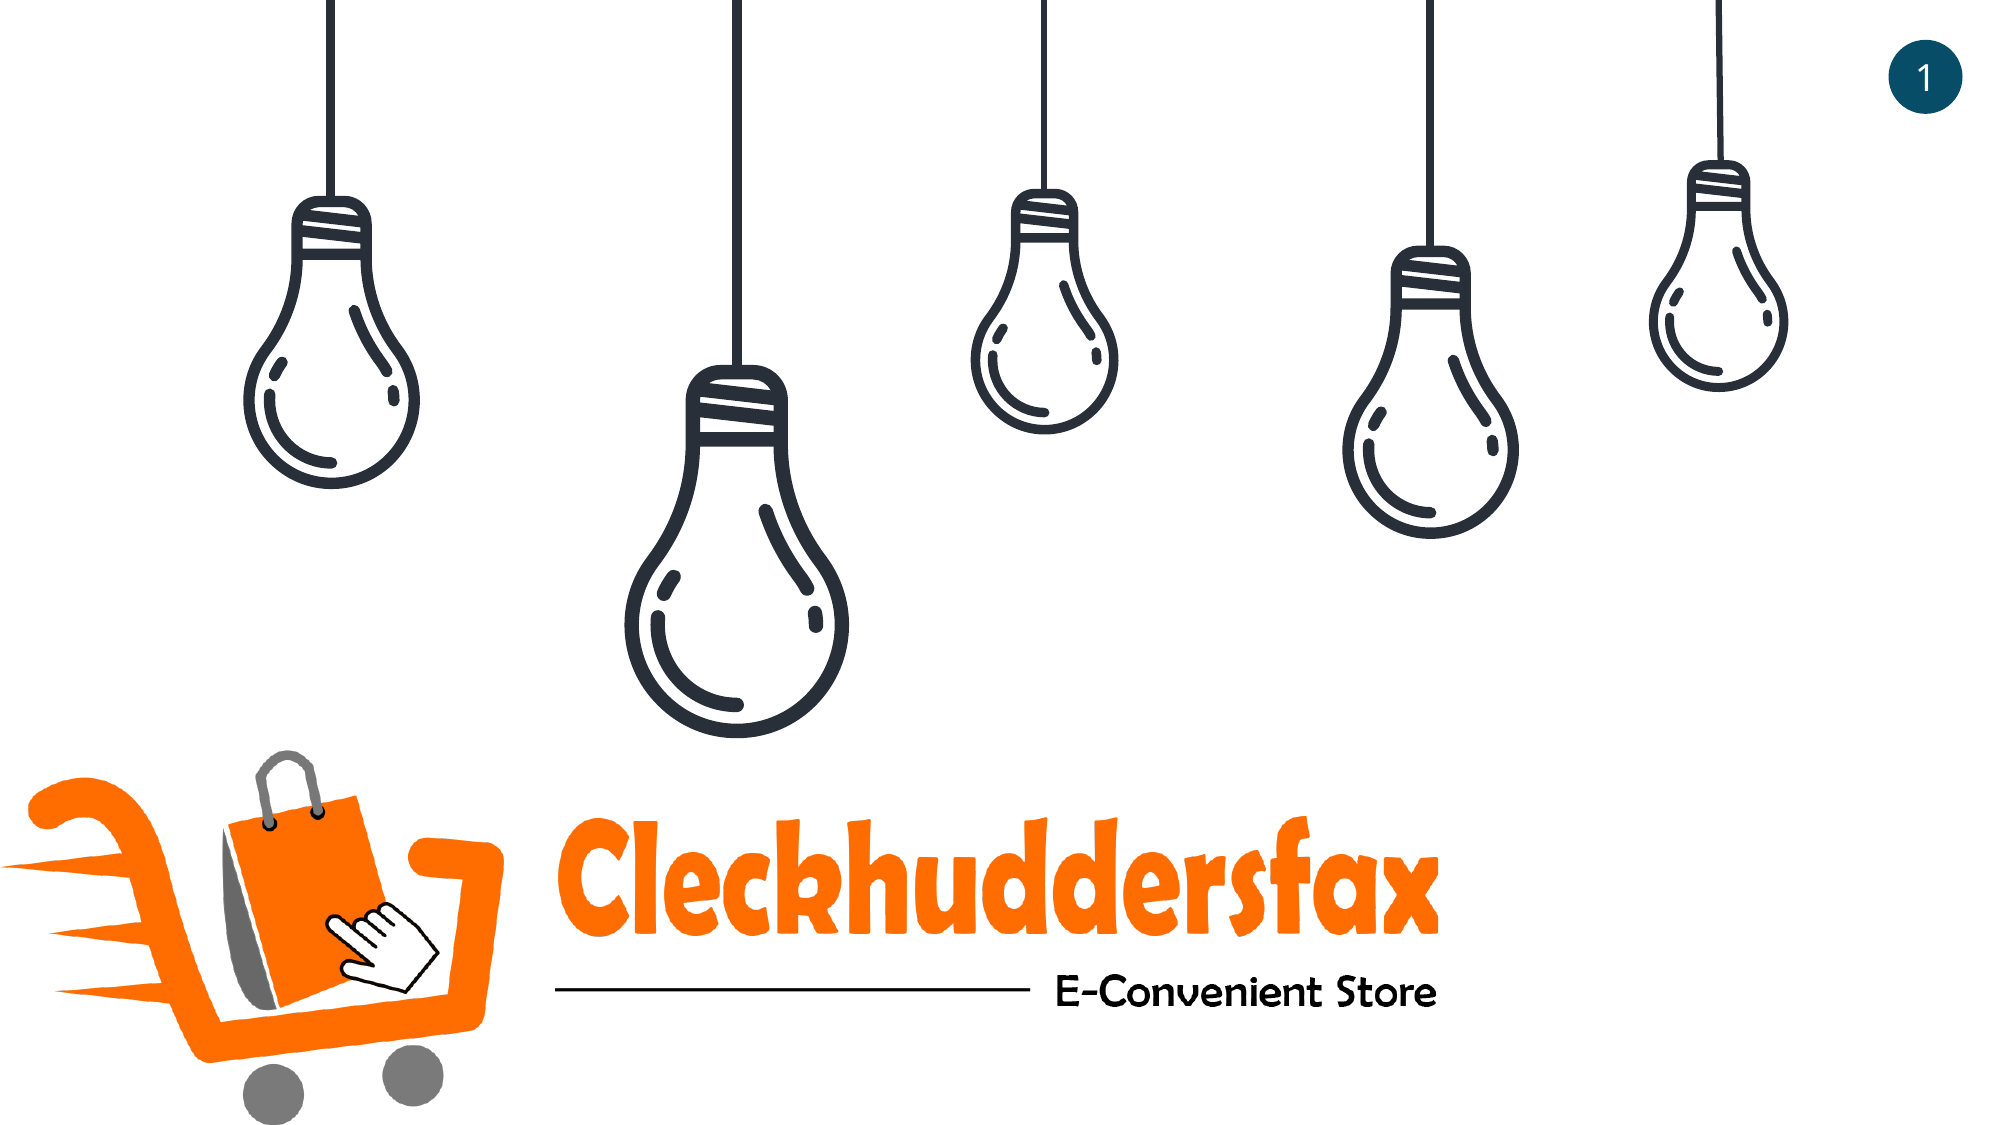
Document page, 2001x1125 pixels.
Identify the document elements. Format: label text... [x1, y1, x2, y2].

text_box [970, 0, 1119, 435]
text_box [650, 610, 744, 713]
text_box [656, 569, 681, 601]
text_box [1342, 0, 1520, 540]
text_box [758, 503, 815, 596]
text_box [243, 0, 421, 490]
text_box 1 [1887, 38, 1964, 115]
picture [0, 723, 1548, 1125]
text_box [1648, 0, 1789, 393]
text_box [807, 605, 824, 633]
text_box [624, 364, 850, 723]
